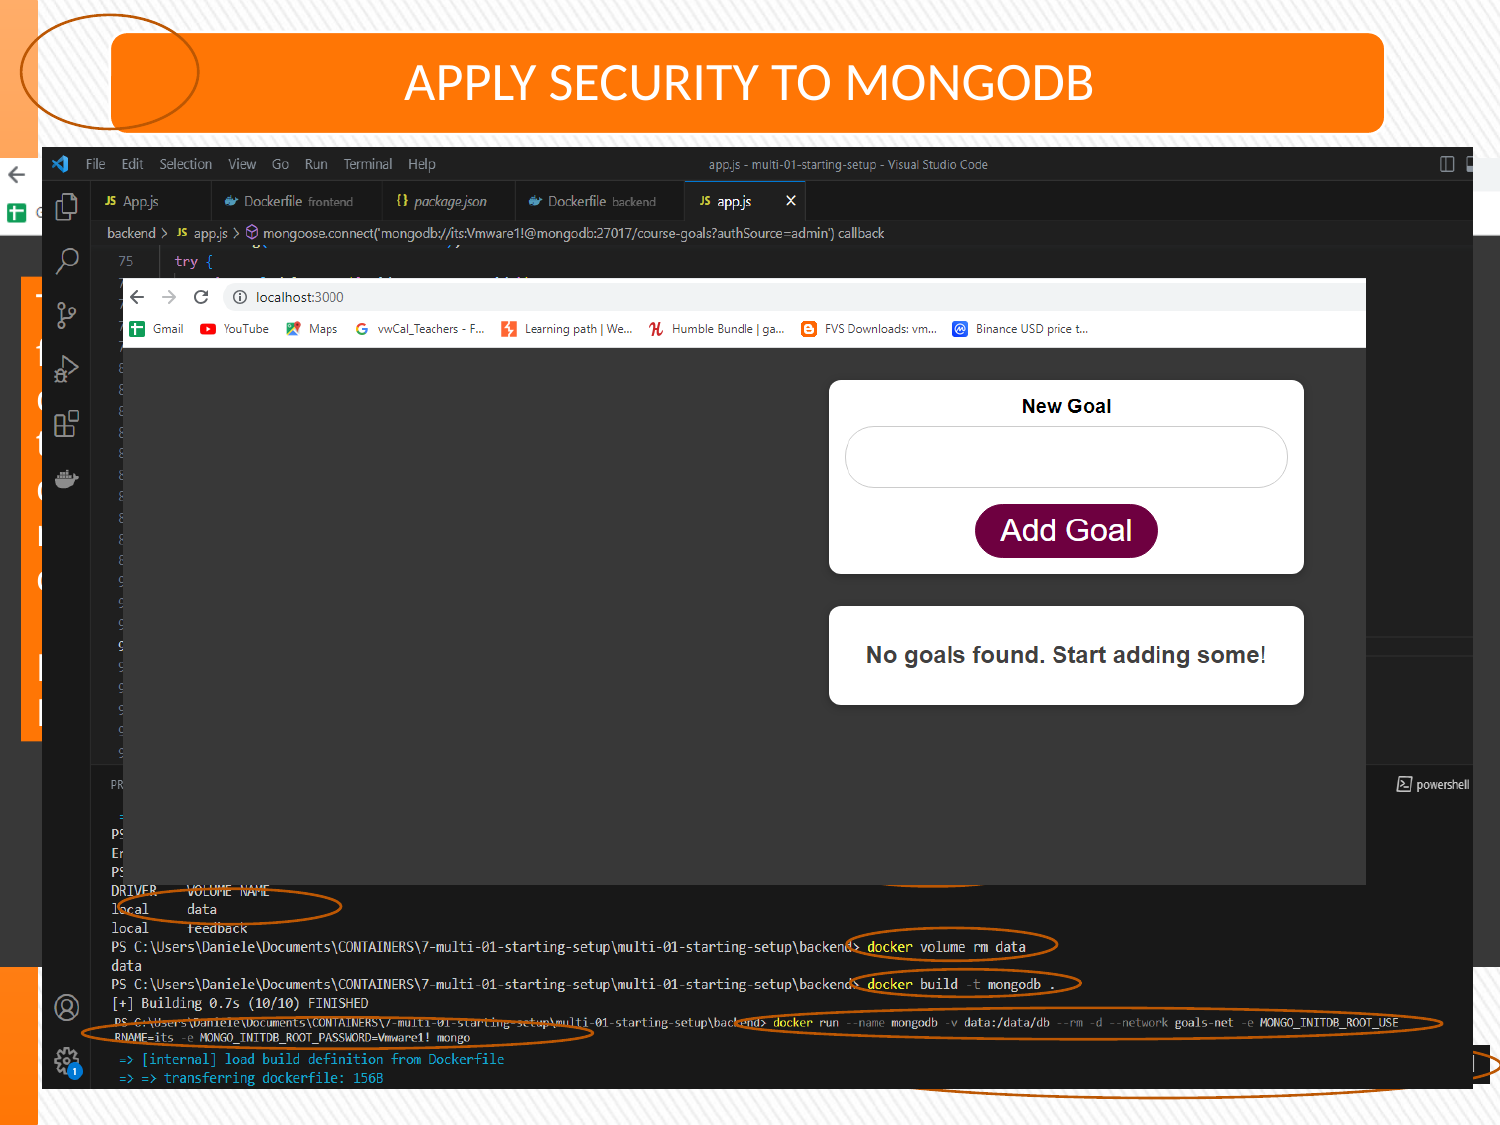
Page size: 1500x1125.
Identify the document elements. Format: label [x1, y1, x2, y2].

text_box [109, 27, 1386, 135]
text_box [1493, 1056, 1500, 1074]
text_box [19, 13, 164, 130]
picture [0, 0, 1500, 1125]
text_box [81, 1007, 1443, 1050]
